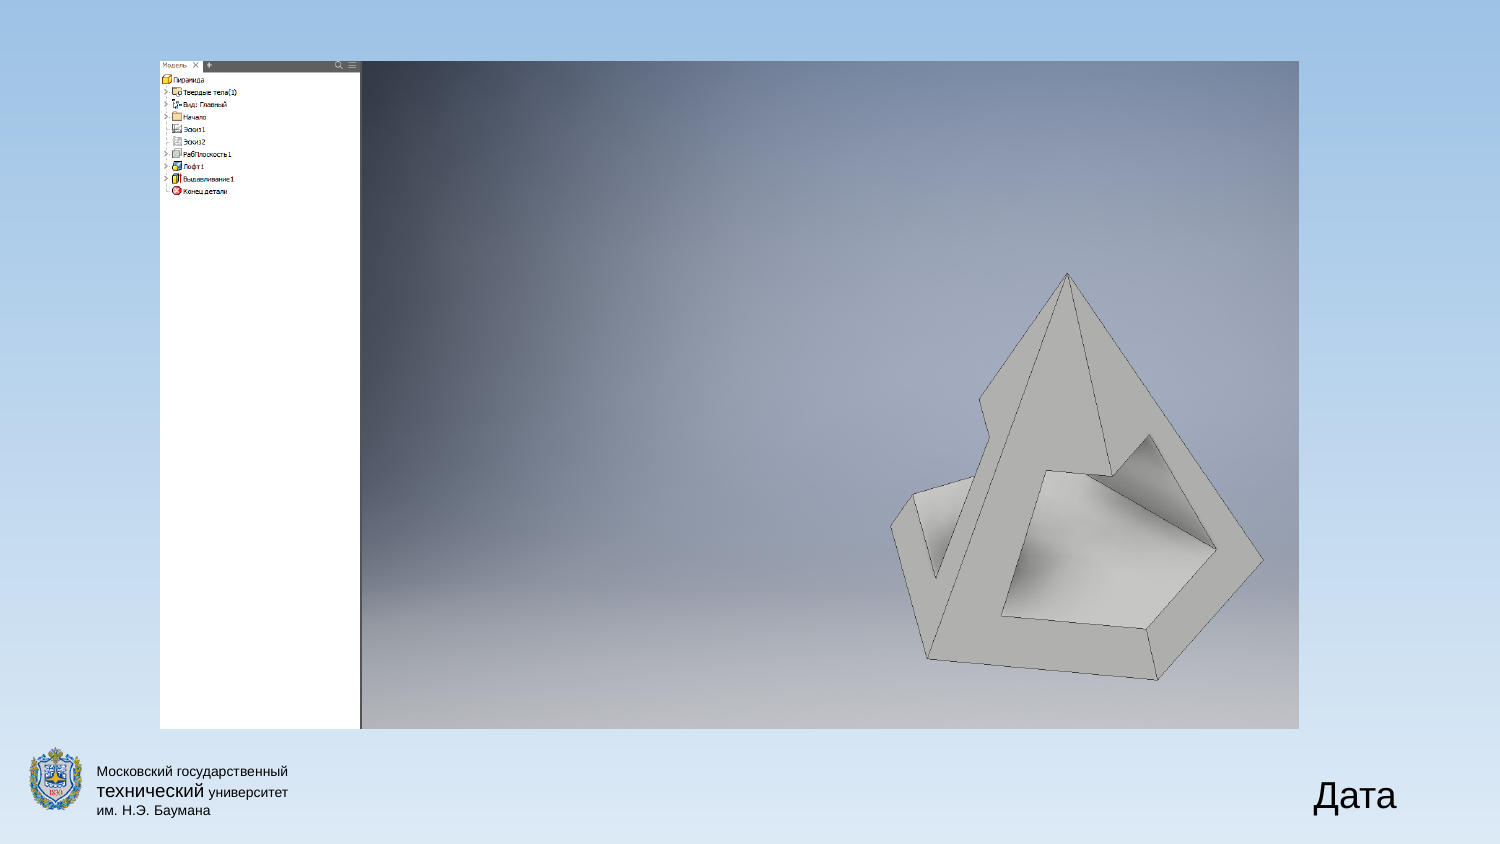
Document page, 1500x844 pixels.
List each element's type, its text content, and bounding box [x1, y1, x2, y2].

picture [160, 61, 1300, 729]
picture [29, 747, 82, 810]
text_box Дата [1298, 763, 1500, 825]
